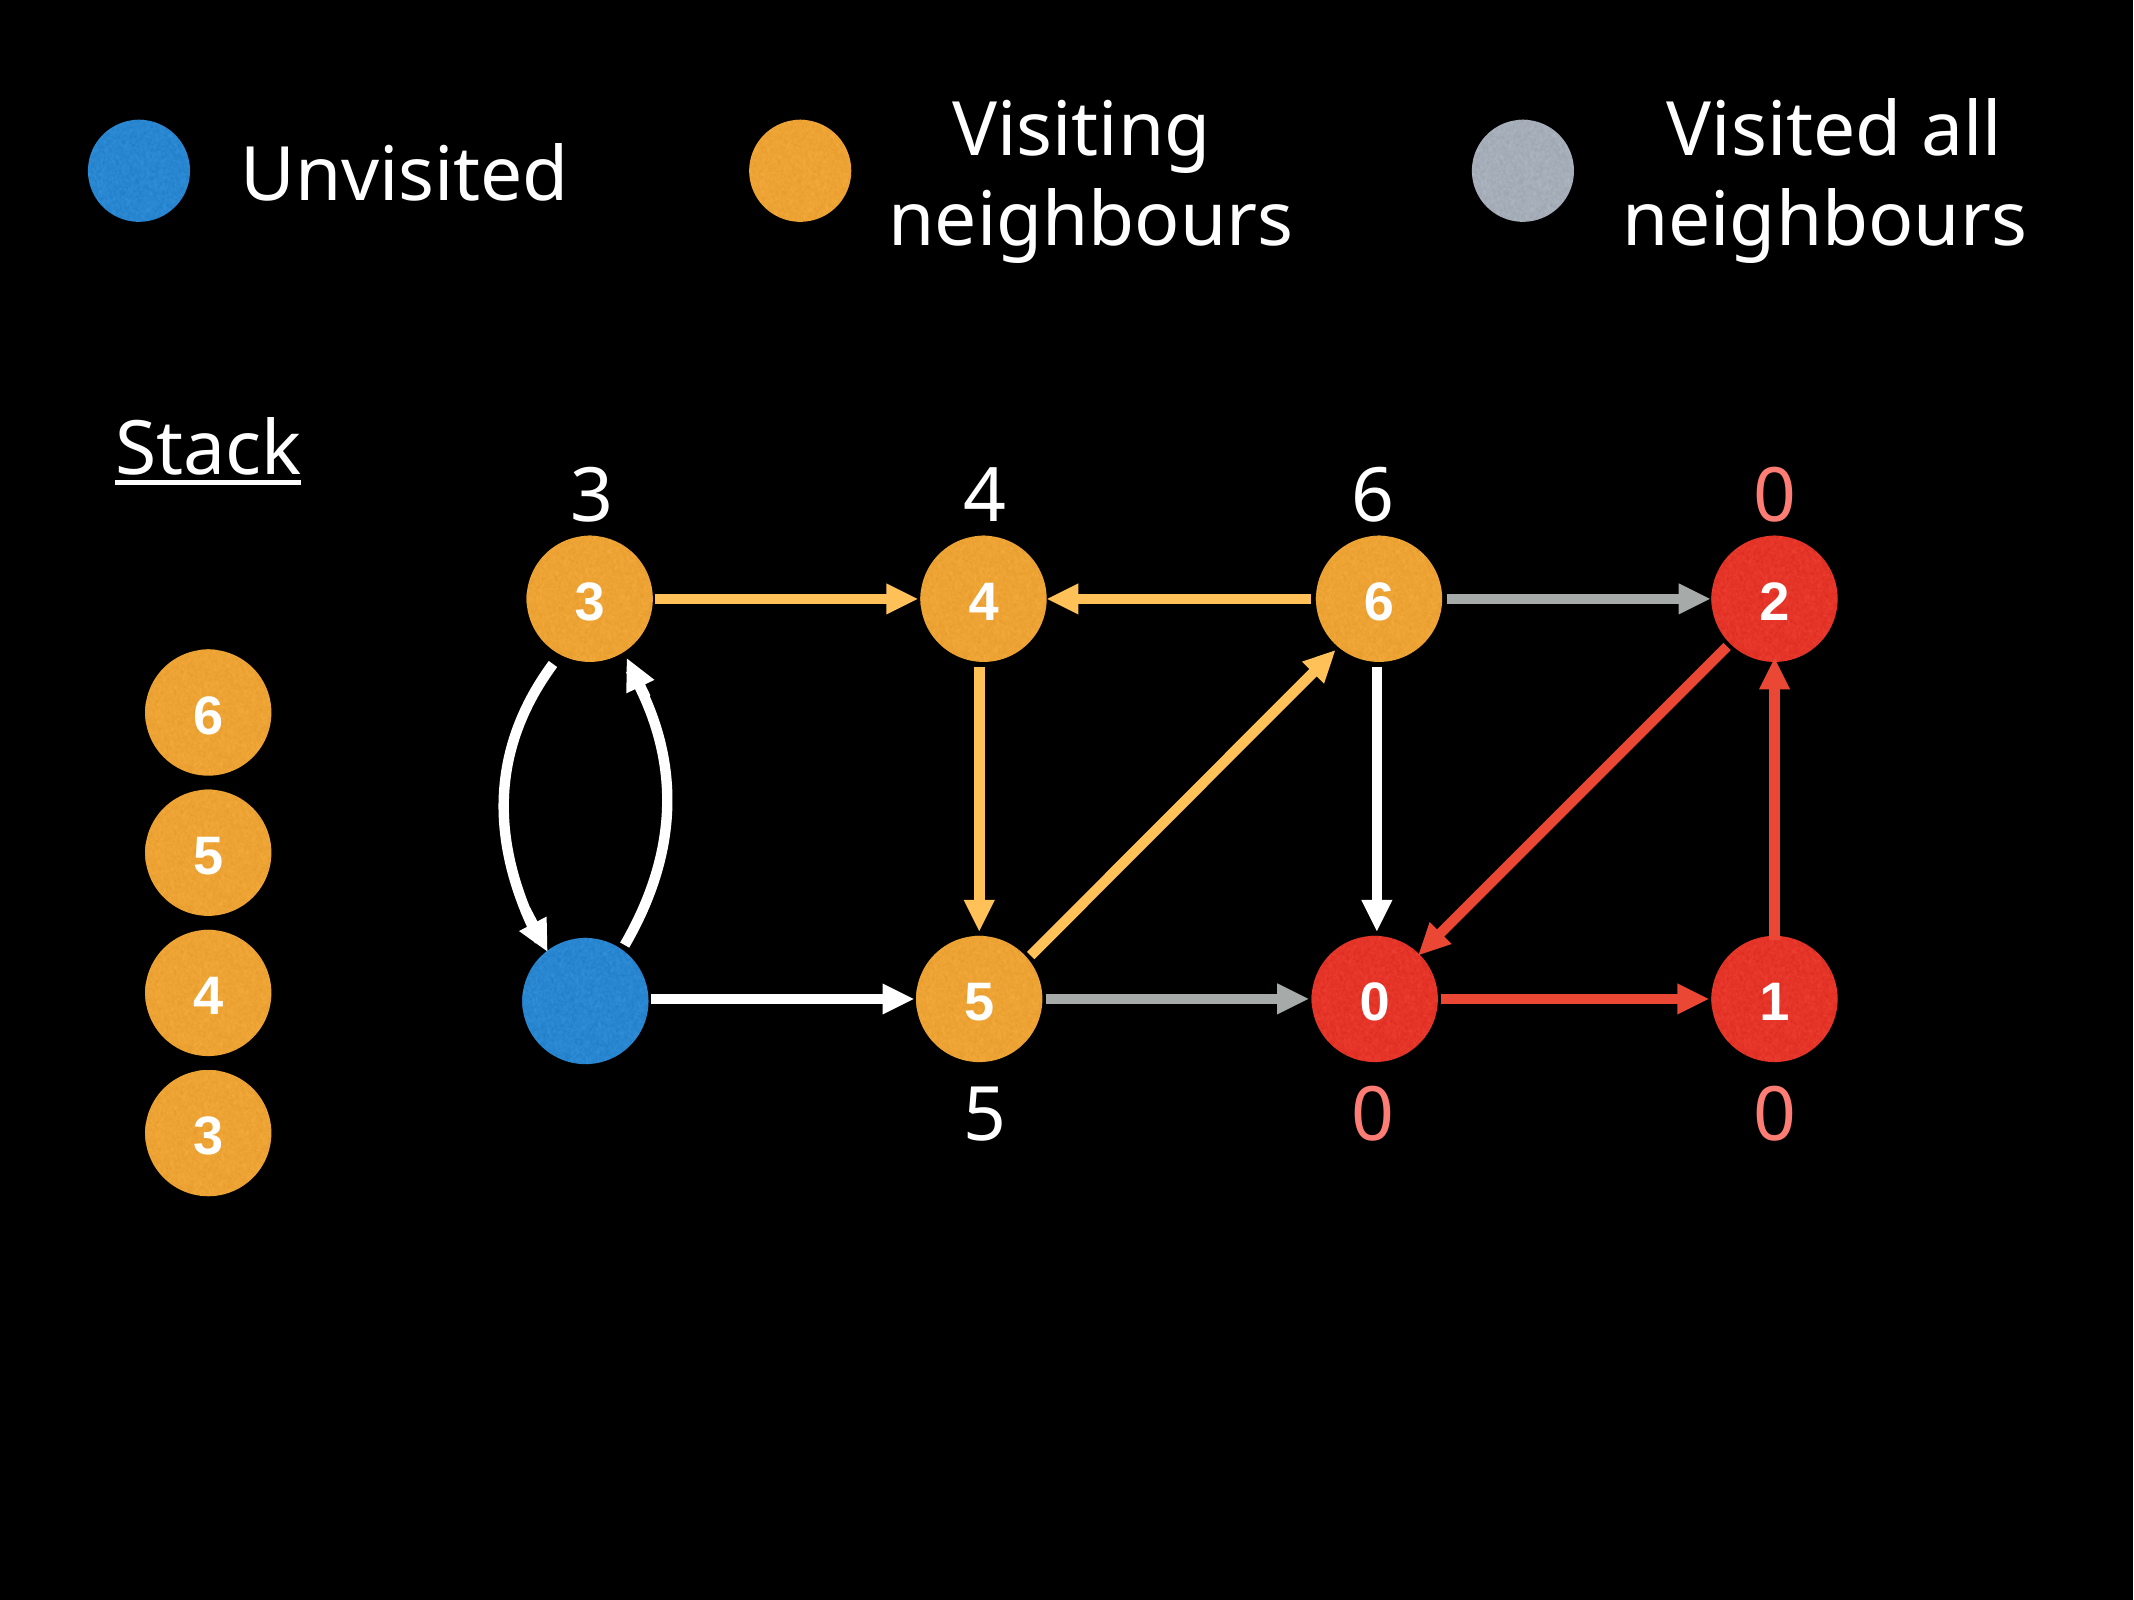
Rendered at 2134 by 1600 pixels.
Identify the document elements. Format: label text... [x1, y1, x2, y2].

text_box 4 [145, 929, 272, 1057]
text_box Stack [106, 391, 310, 498]
text_box 5 [145, 789, 272, 916]
text_box 3 [145, 1070, 272, 1197]
text_box [1471, 119, 1574, 222]
text_box 0 [1745, 1065, 1805, 1164]
text_box 0 [1745, 438, 1805, 535]
text_box 6 [145, 649, 272, 776]
text_box 6 [1342, 438, 1403, 535]
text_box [498, 535, 1838, 1065]
text_box Visited all neighbours [1613, 72, 2056, 270]
text_box Unvisited [231, 117, 578, 225]
text_box 0 [1342, 1065, 1403, 1164]
text_box 5 [955, 1065, 1016, 1164]
text_box Visiting neighbours [822, 72, 1340, 270]
text_box [87, 119, 191, 222]
text_box 4 [955, 438, 1016, 535]
text_box [749, 119, 822, 222]
text_box 3 [561, 438, 622, 535]
